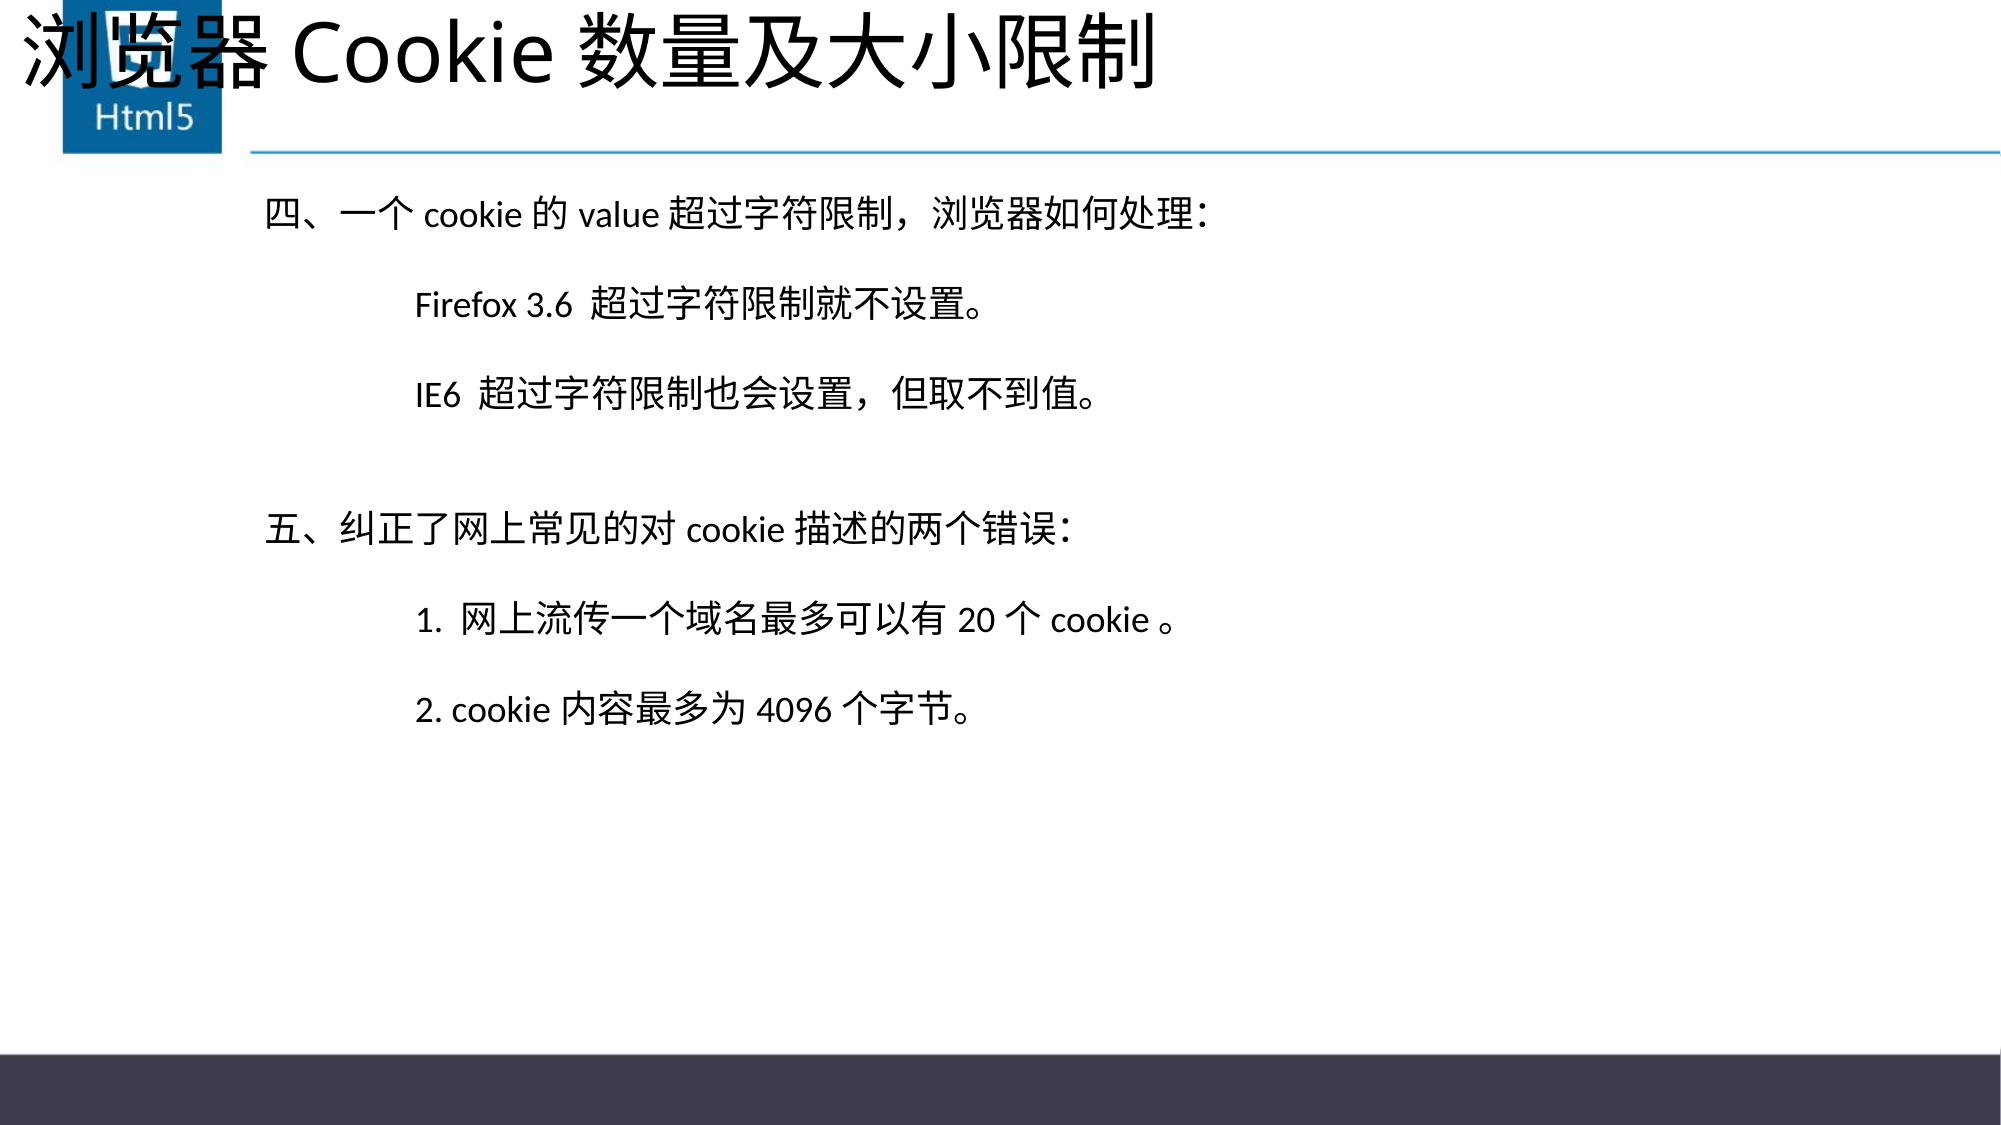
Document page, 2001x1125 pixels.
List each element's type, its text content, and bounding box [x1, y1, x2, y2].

list 四、一个cookie的value超过字符限制，浏览器如何处理： Firefox 3.6 超过字符限制就不设置。 IE6 超过字符限制也会设置，但取不到值。 五、纠正了网上常见的对cookie描述的两个错误： 1. 网上流传一个域名最多可以有20个cookie。 2. cookie内容最多为4096个字节。 [249, 182, 1976, 1006]
picture [0, 0, 2001, 1125]
title 浏览器Cookie数量及大小限制 [6, 3, 1997, 152]
